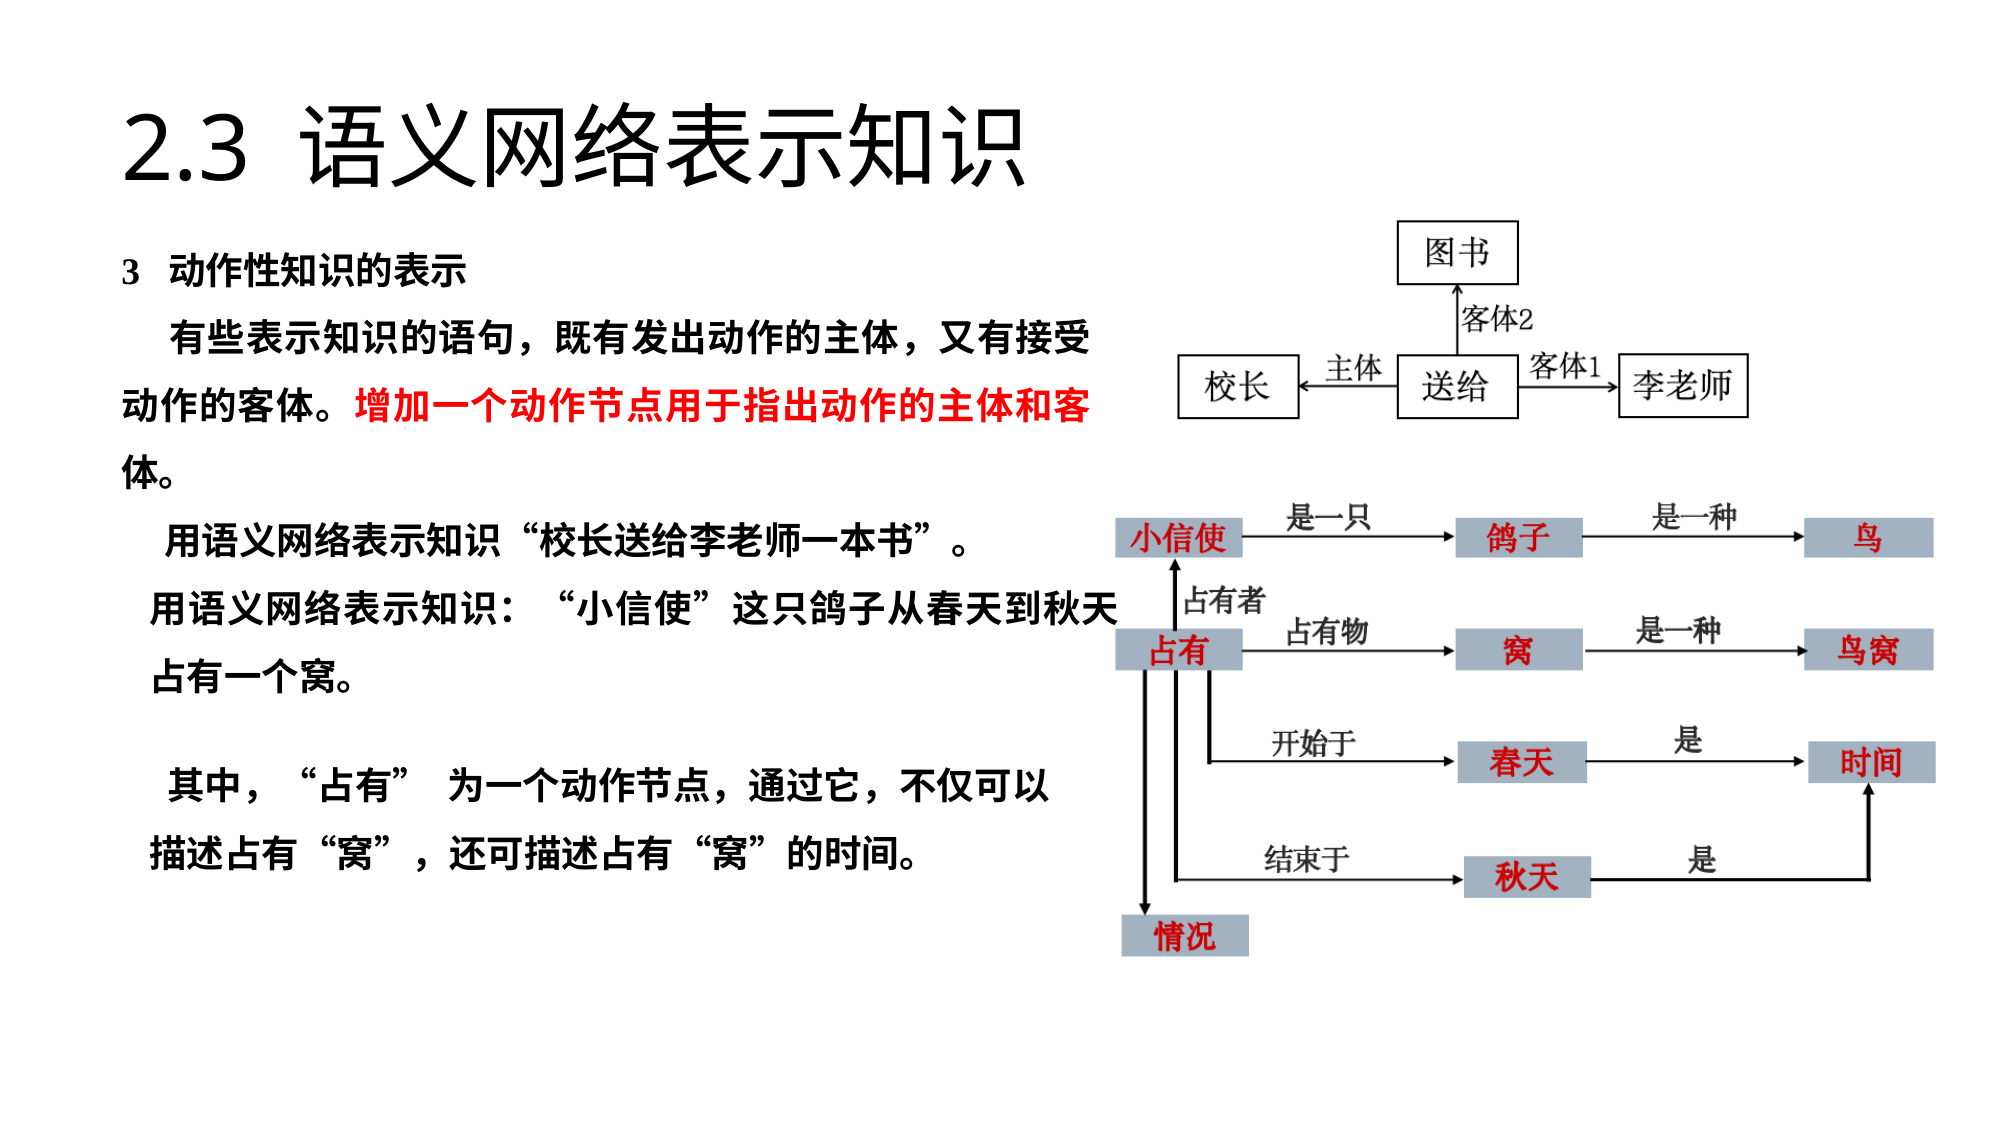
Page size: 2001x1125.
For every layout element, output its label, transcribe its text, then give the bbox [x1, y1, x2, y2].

text_box 其中，“占有” 为一个动作节点，通过它，不仅可以描述占有“窝”，还可描述占有“窝”的时间。 [134, 732, 1065, 882]
title 2.3 语义网络表示知识 [106, 42, 1832, 260]
picture [1166, 212, 1753, 437]
text_box 用语义网络表示知识：“小信使”这只鸽子从春天到秋天占有一个窝。 [134, 555, 1105, 712]
picture [1105, 497, 1942, 969]
text_box 3 动作性知识的表示 有些表示知识的语句，既有发出动作的主体，又有接受动作的客体。增加一个动作节点用于指出动作的主体和客体。 用语义网络表示知识“校长送给李老师一本书”。 [106, 217, 1107, 535]
